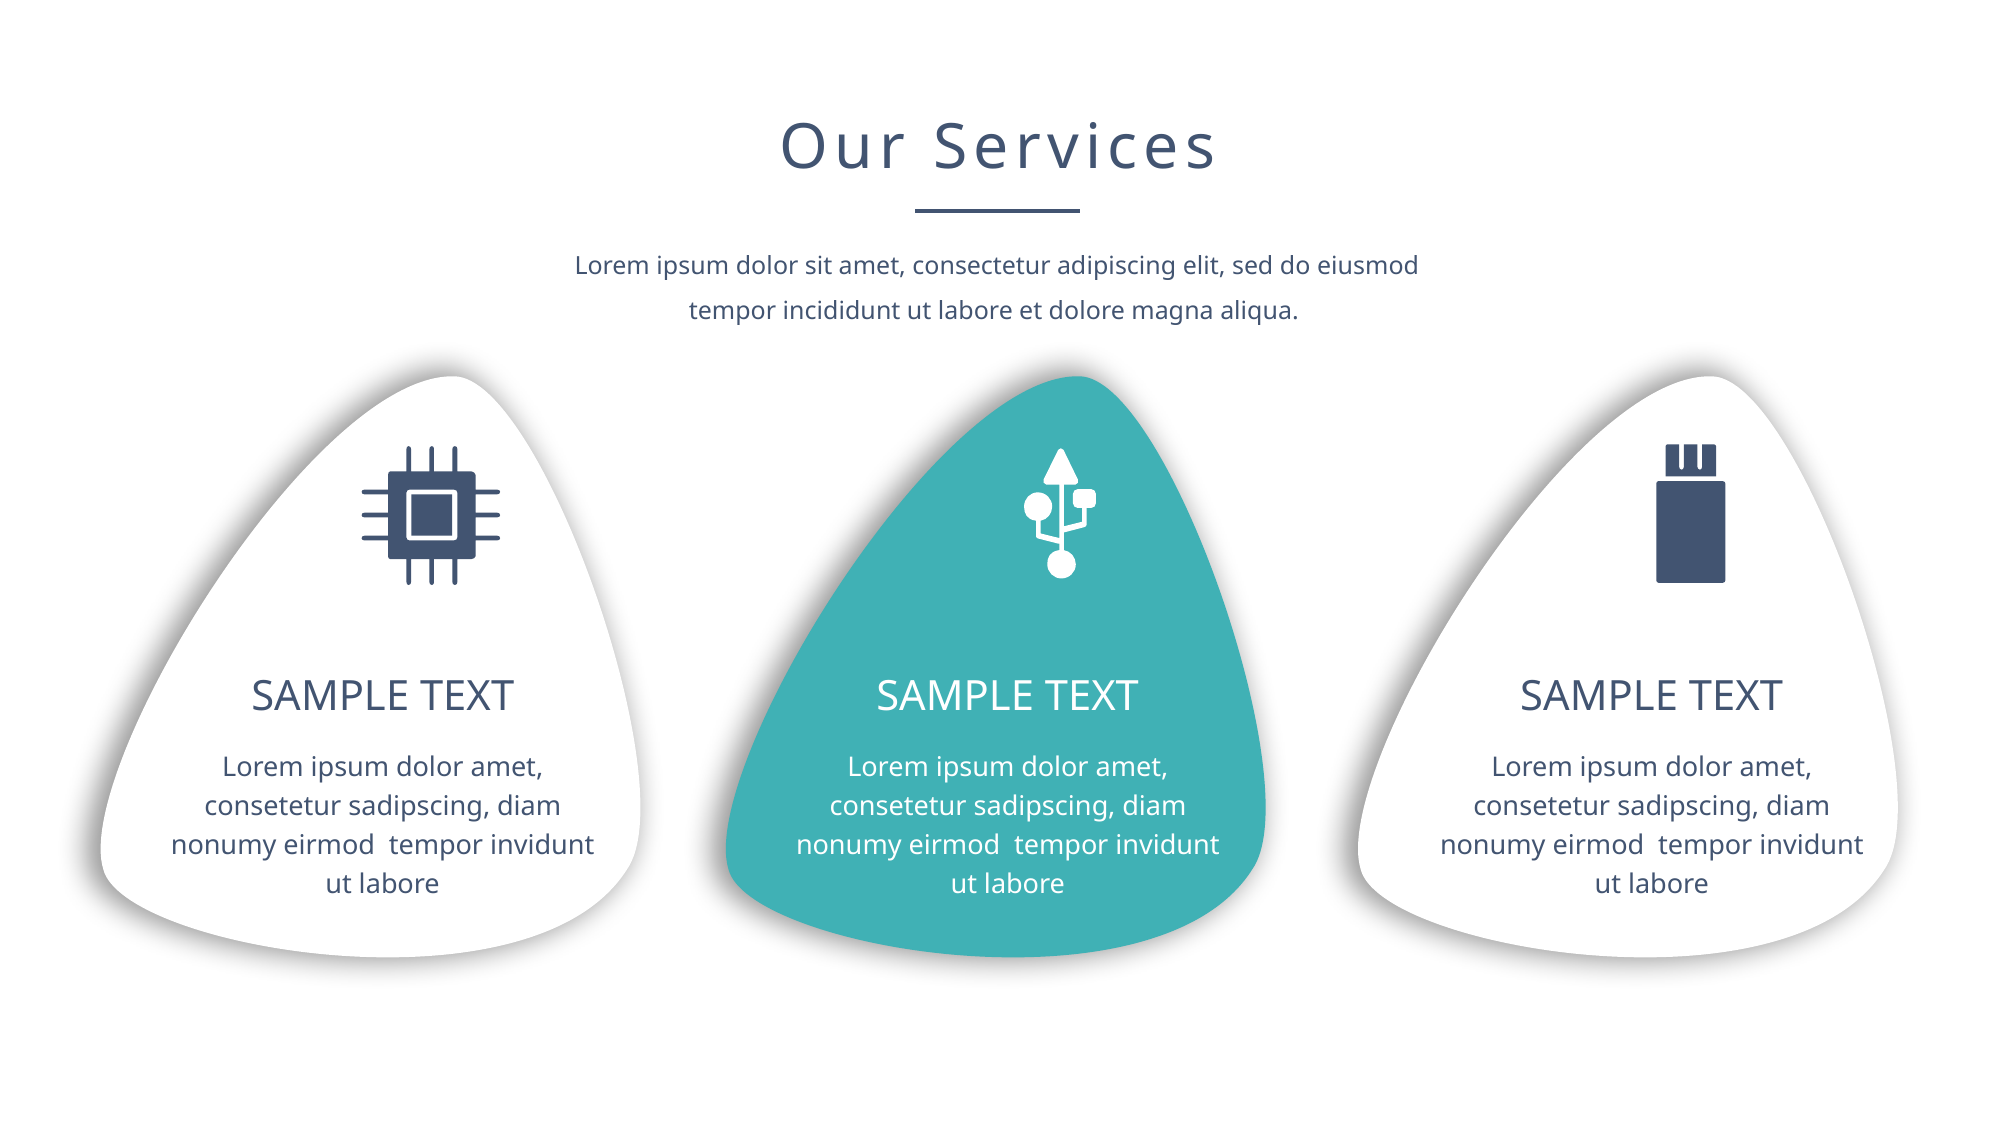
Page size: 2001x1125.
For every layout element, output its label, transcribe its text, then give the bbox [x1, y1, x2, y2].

text_box Lorem ipsum dolor sit amet, consectetur adipiscing elit, sed do eiusmod tempor incididunt ut labore et dolore magna aliqua. [558, 234, 1438, 325]
text_box Lorem ipsum dolor amet, consetetur sadipscing, diam nonumy eirmod tempor invidunt ut labore [786, 742, 1230, 899]
text_box Our Services [779, 106, 1217, 182]
text_box SAMPLE TEXT [1420, 660, 1883, 726]
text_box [361, 446, 501, 585]
text_box [1356, 668, 1899, 959]
text_box [1024, 448, 1096, 579]
text_box SAMPLE TEXT [776, 660, 1239, 726]
text_box [99, 375, 642, 959]
text_box [1424, 375, 1875, 660]
text_box Lorem ipsum dolor amet, consetetur sadipscing, diam nonumy eirmod tempor invidunt ut labore [1430, 742, 1874, 899]
text_box SAMPLE TEXT [151, 660, 614, 726]
text_box [724, 375, 1267, 959]
text_box Lorem ipsum dolor amet, consetetur sadipscing, diam nonumy eirmod tempor invidunt ut labore [161, 742, 605, 899]
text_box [1656, 444, 1726, 583]
